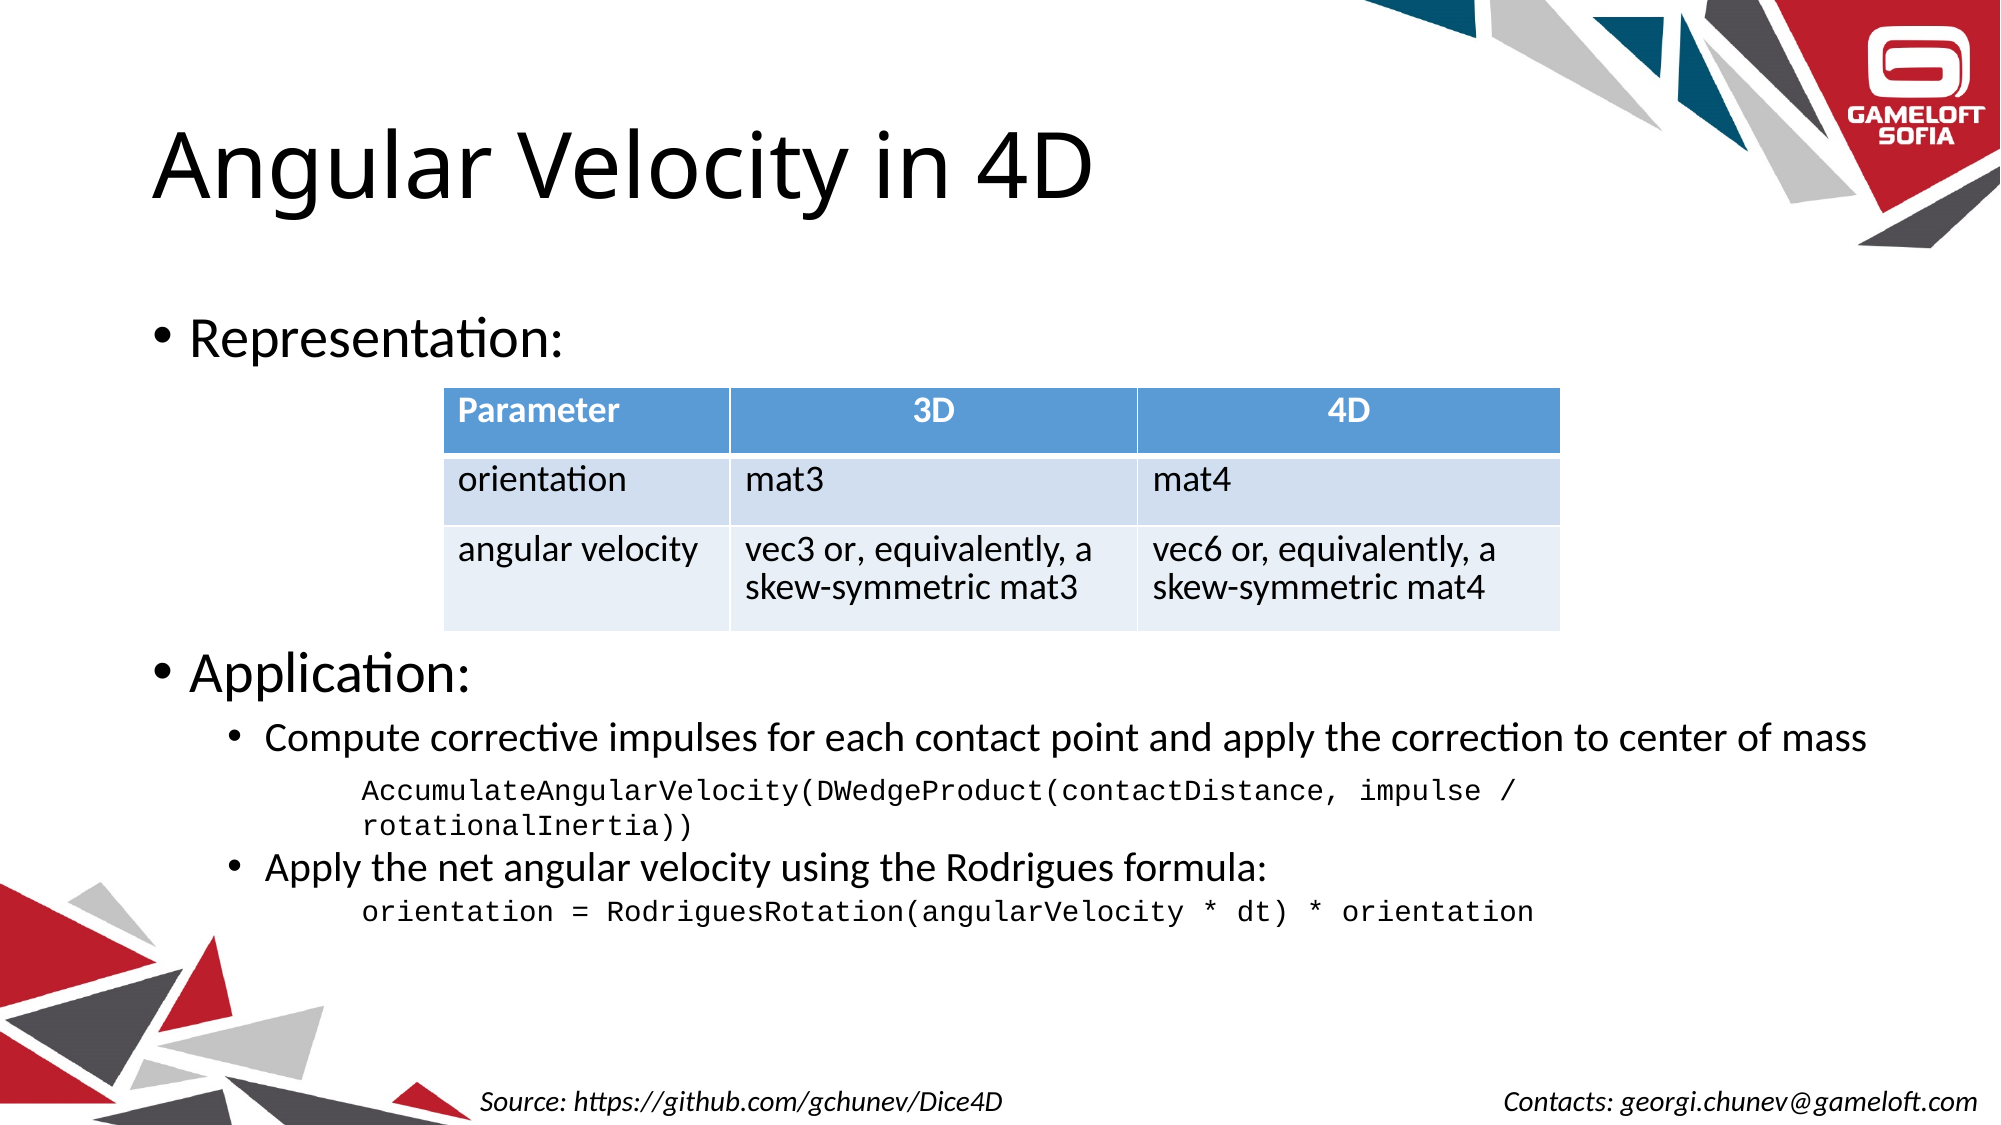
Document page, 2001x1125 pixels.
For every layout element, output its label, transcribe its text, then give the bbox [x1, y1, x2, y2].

table_cell mat3 [731, 459, 1137, 525]
text_box orientation = RodriguesRotation(angularVelocity * dt) * orientation [346, 884, 1900, 935]
list Representation: Application: Compute corrective impulses for each contact point and apply the correction to center of mass Apply the net angular velocity using the Rodrigues formula: [137, 299, 1935, 1014]
table_header 4D [1138, 388, 1560, 453]
table_cell mat4 [1138, 459, 1560, 525]
title Angular Velocity in 4D [137, 59, 1863, 278]
table_header 3D [731, 388, 1137, 453]
text_box AccumulateAngularVelocity(DWedgeProduct(contactDistance, impulse / rotationalInertia)) [346, 763, 1879, 849]
picture [0, 0, 2000, 1125]
table_cell angular velocity [444, 527, 729, 631]
table_cell vec3 or, equivalently, a skew-symmetric mat3 [731, 527, 1137, 631]
table_cell orientation [444, 459, 729, 525]
table_header Parameter [444, 388, 729, 453]
table_cell vec6 or, equivalently, a skew-symmetric mat4 [1138, 527, 1560, 631]
